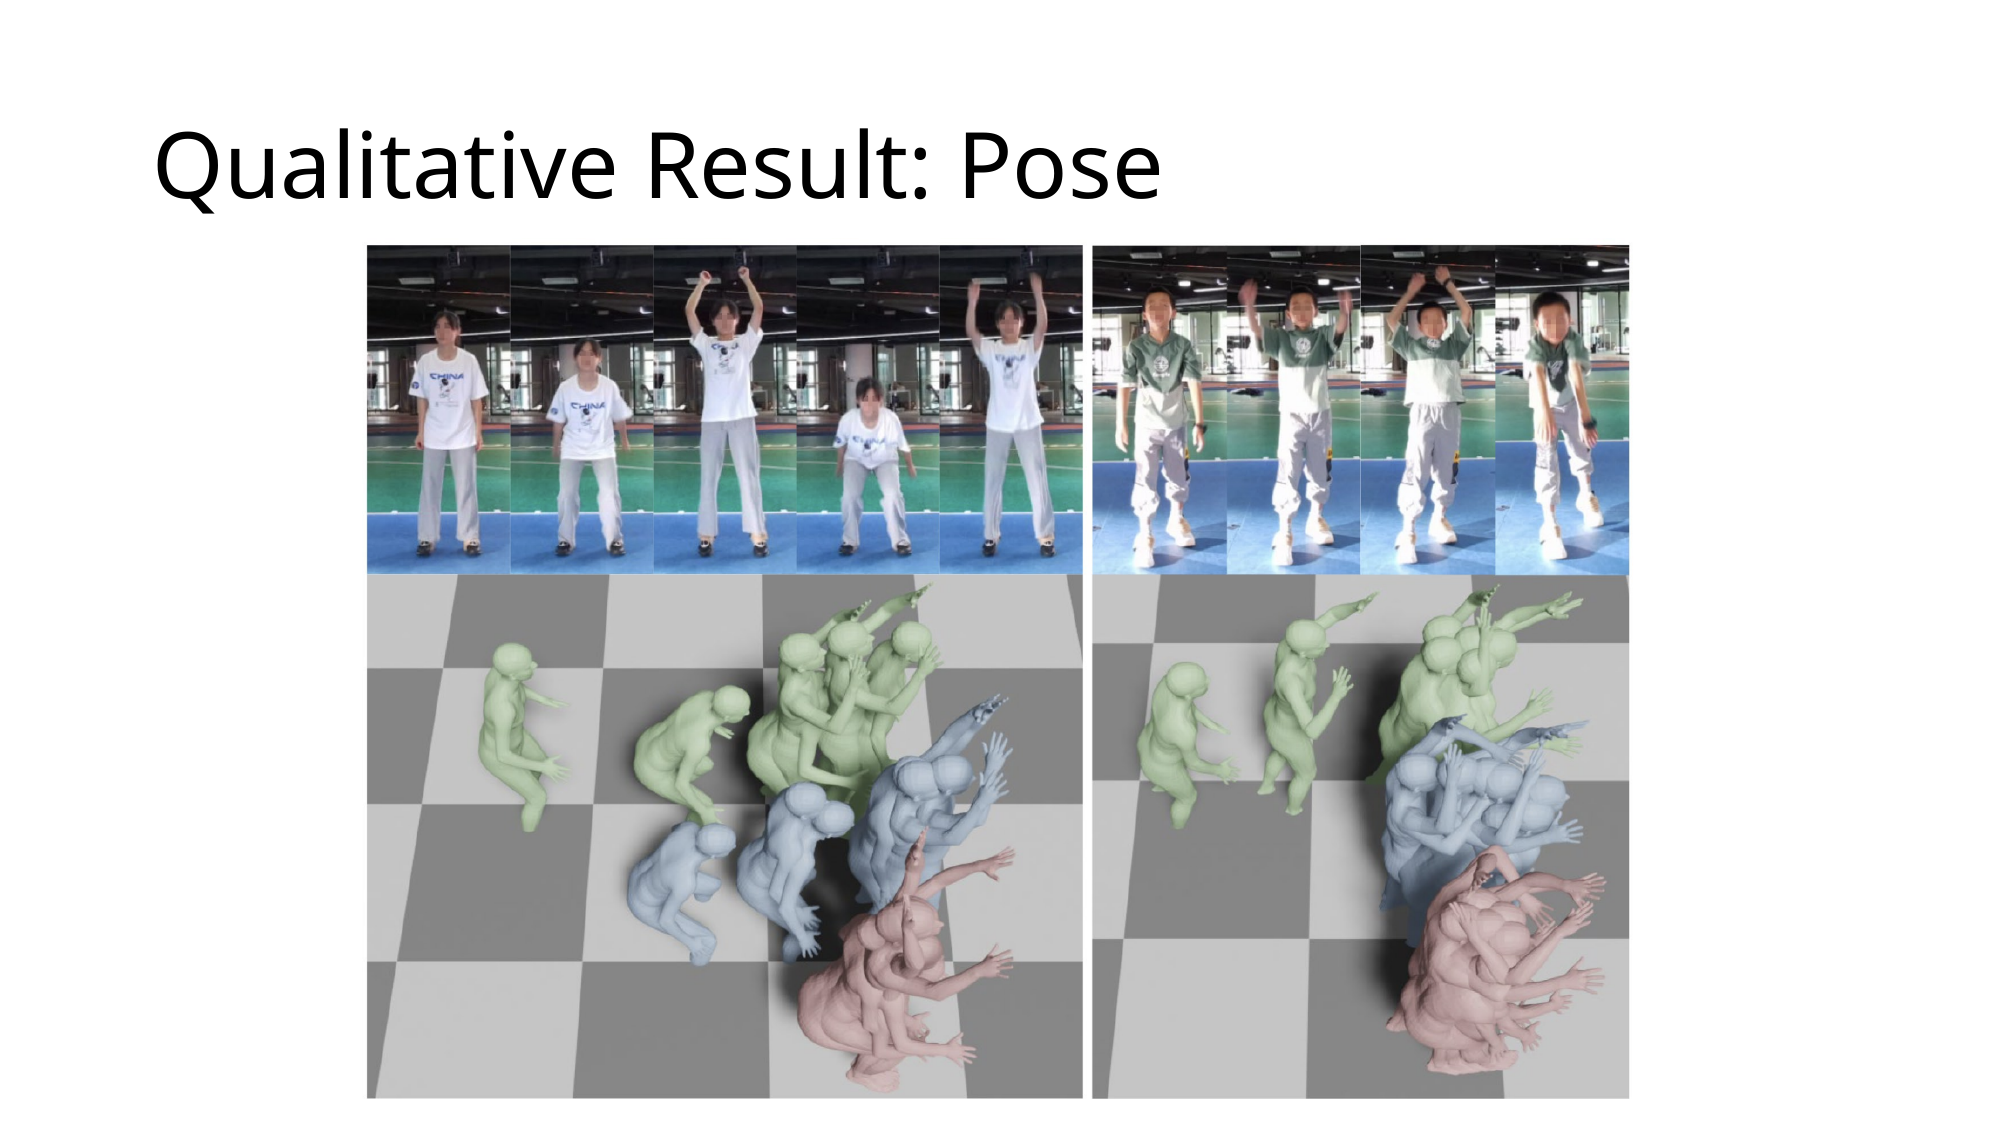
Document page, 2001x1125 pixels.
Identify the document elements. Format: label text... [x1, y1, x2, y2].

title Qualitative Result: Pose [137, 59, 1863, 278]
picture [361, 238, 1638, 1105]
